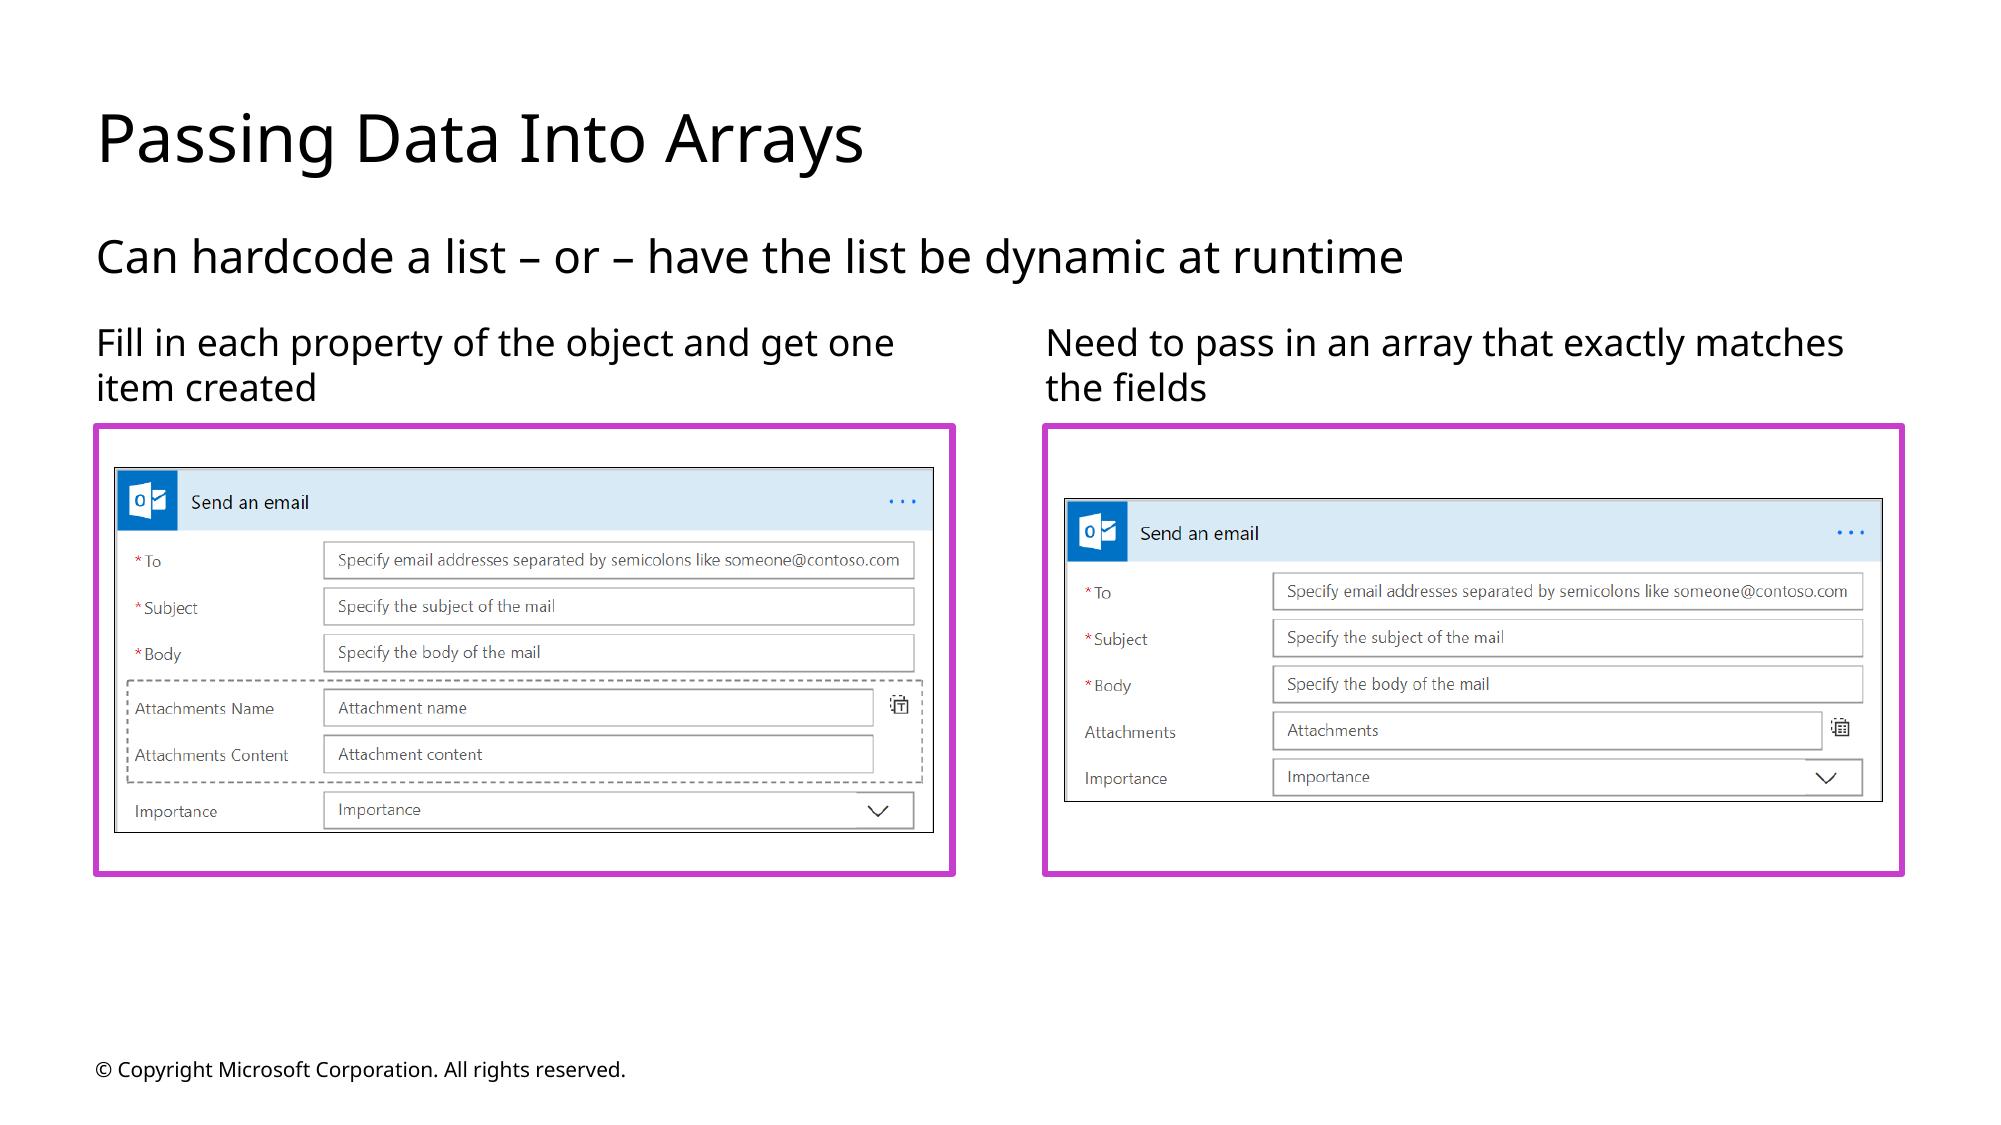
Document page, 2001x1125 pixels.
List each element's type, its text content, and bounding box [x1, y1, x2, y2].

text_box Need to pass in an array that exactly matches the fields [1045, 325, 1871, 403]
title Passing Data Into Arrays [96, 96, 1903, 177]
picture [114, 466, 934, 834]
list Can hardcode a list – or – have the list be dynamic at runtime [95, 227, 1903, 283]
picture [1064, 498, 1884, 802]
text_box [1045, 425, 1903, 874]
text_box [95, 425, 953, 874]
text_box Fill in each property of the object and get one item created [95, 325, 953, 403]
